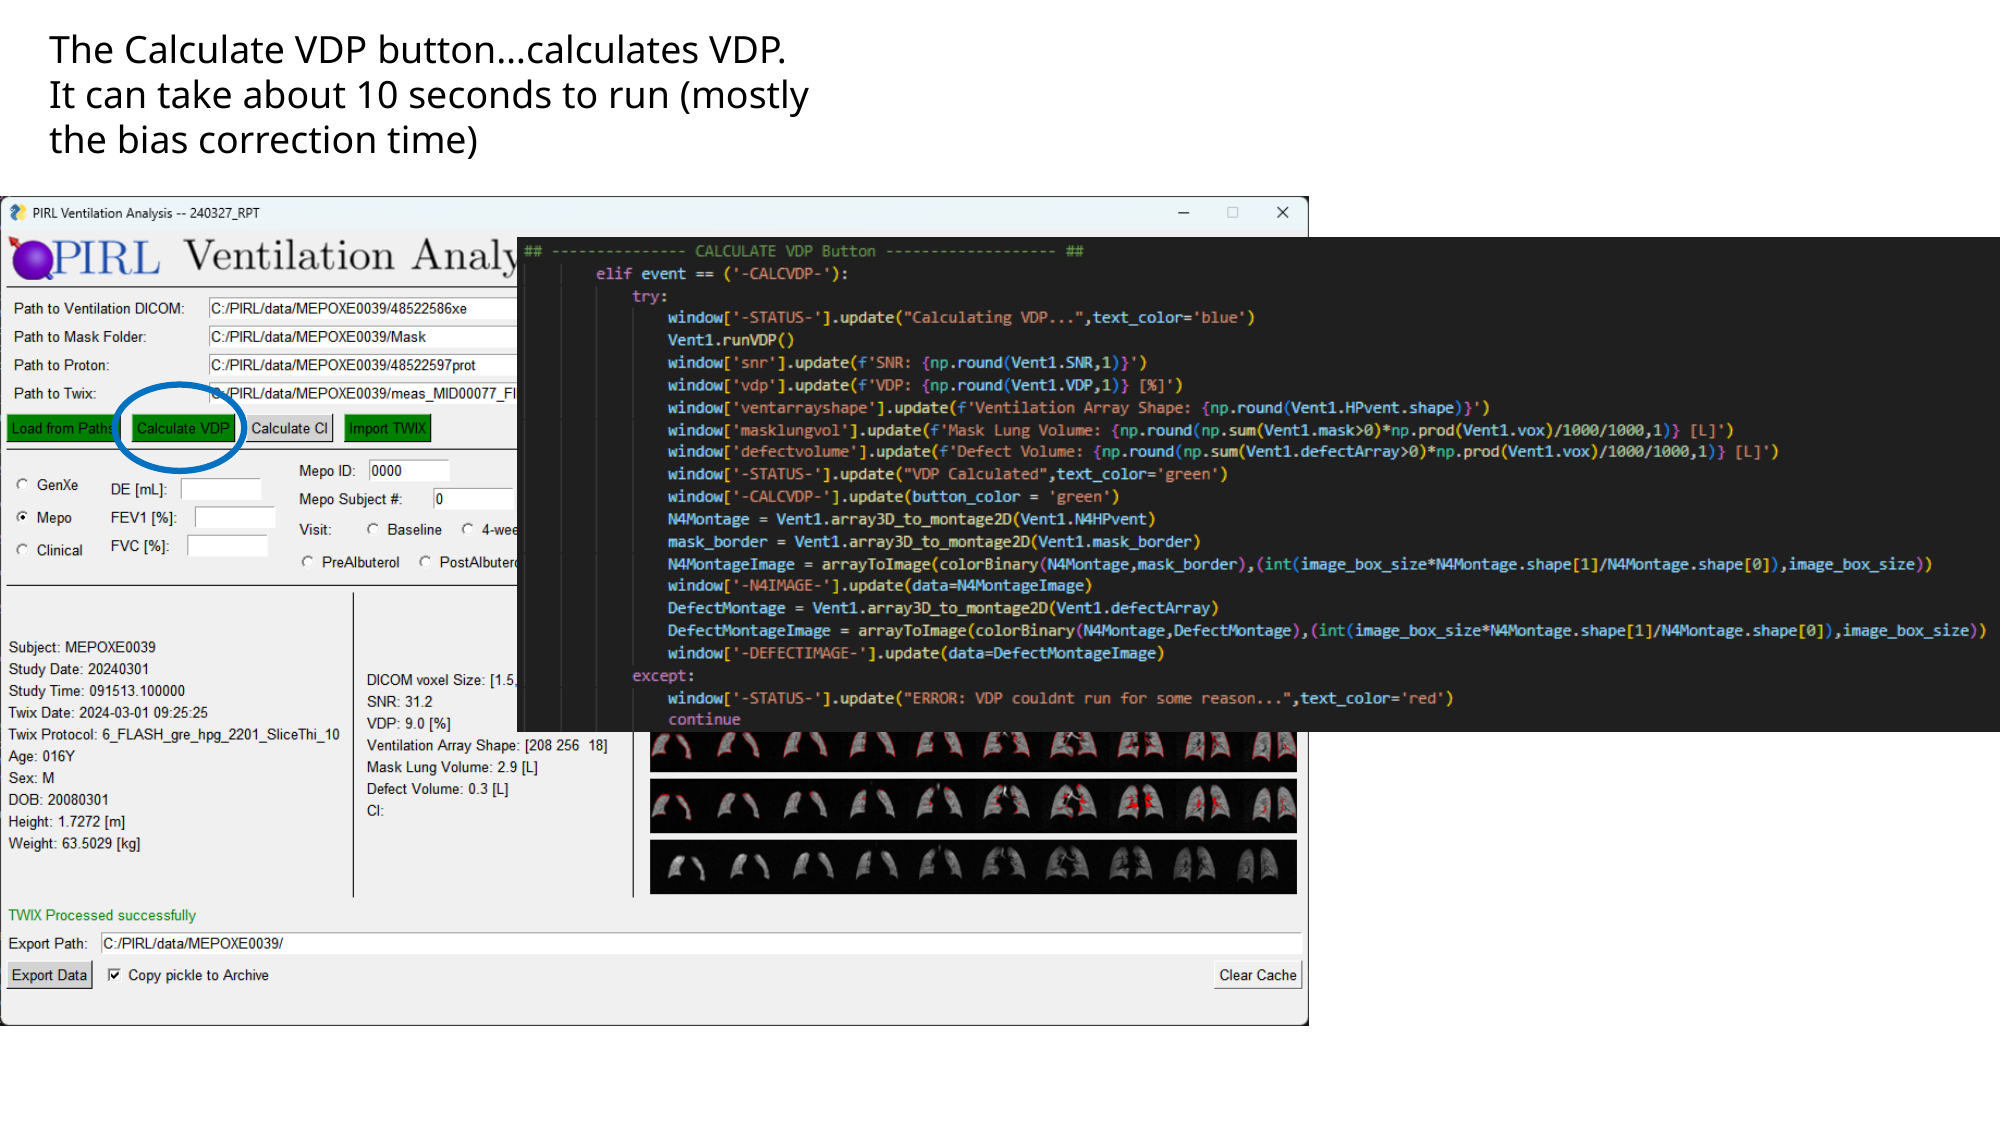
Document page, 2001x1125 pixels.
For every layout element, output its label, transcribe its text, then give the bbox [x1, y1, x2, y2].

picture [0, 196, 2000, 1027]
text_box The Calculate VDP button…calculates VDP. It can take about 10 seconds to run (mostly the bias correction time) [34, 18, 859, 169]
